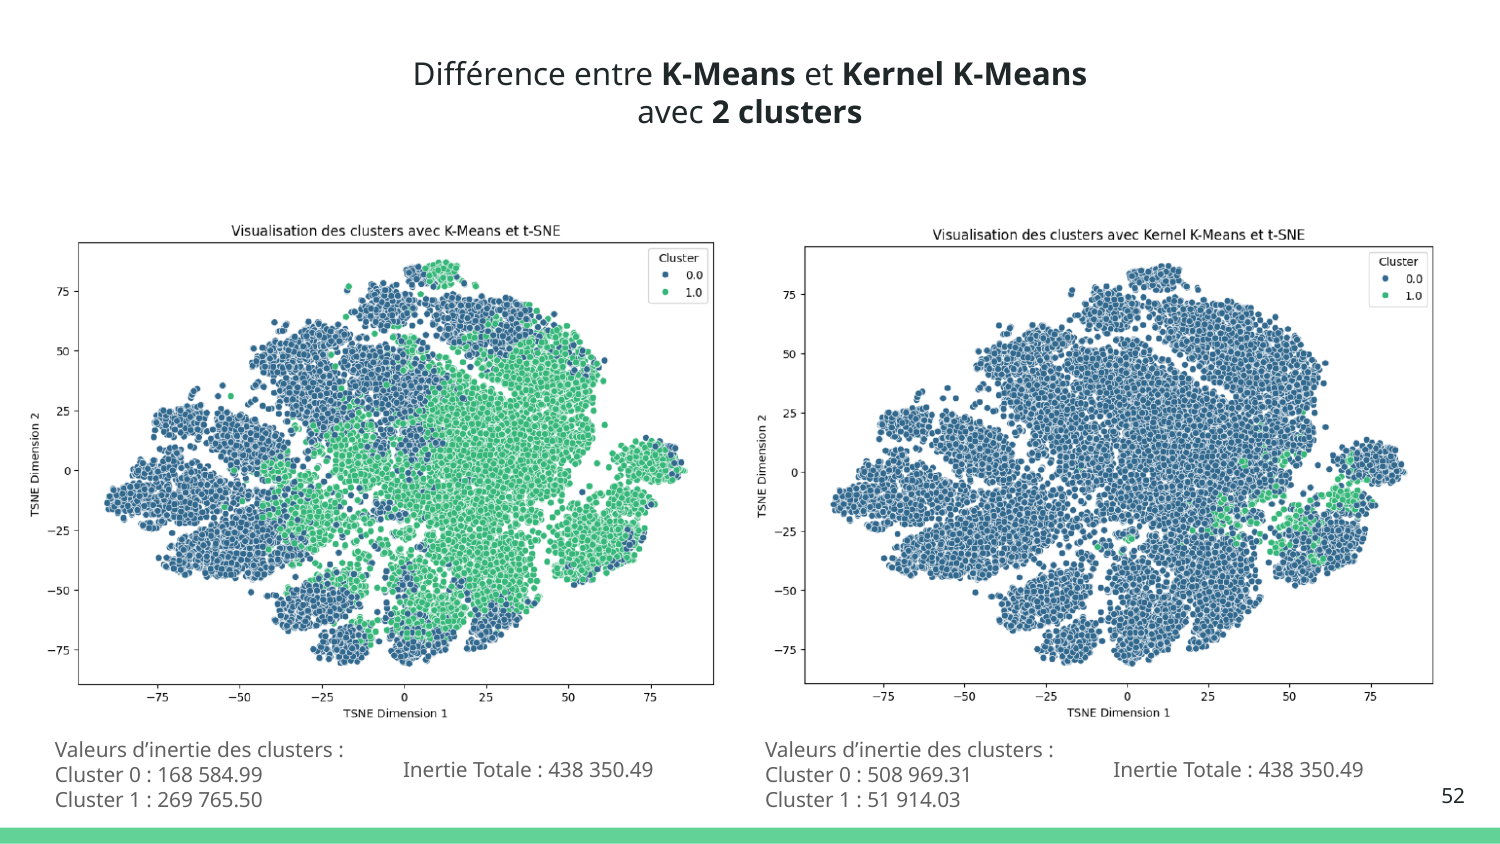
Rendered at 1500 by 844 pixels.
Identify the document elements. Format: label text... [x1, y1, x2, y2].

picture [22, 220, 721, 722]
title Différence entre K-Means et Kernel K-Means avec 2 clusters [51, 39, 1449, 146]
text_box Inertie Totale : 438 350.49 [388, 741, 737, 806]
picture [749, 220, 1437, 722]
text_box Inertie Totale : 438 350.49 [1098, 741, 1447, 806]
text_box Valeurs d’inertie des clusters : Cluster 0 : 508 969.31 Cluster 1 : 51 914.03 [750, 729, 1099, 826]
slide_number ‹#› [1389, 764, 1480, 830]
text_box Valeurs d’inertie des clusters : Cluster 0 : 168 584.99 Cluster 1 : 269 765.50 [40, 730, 389, 826]
